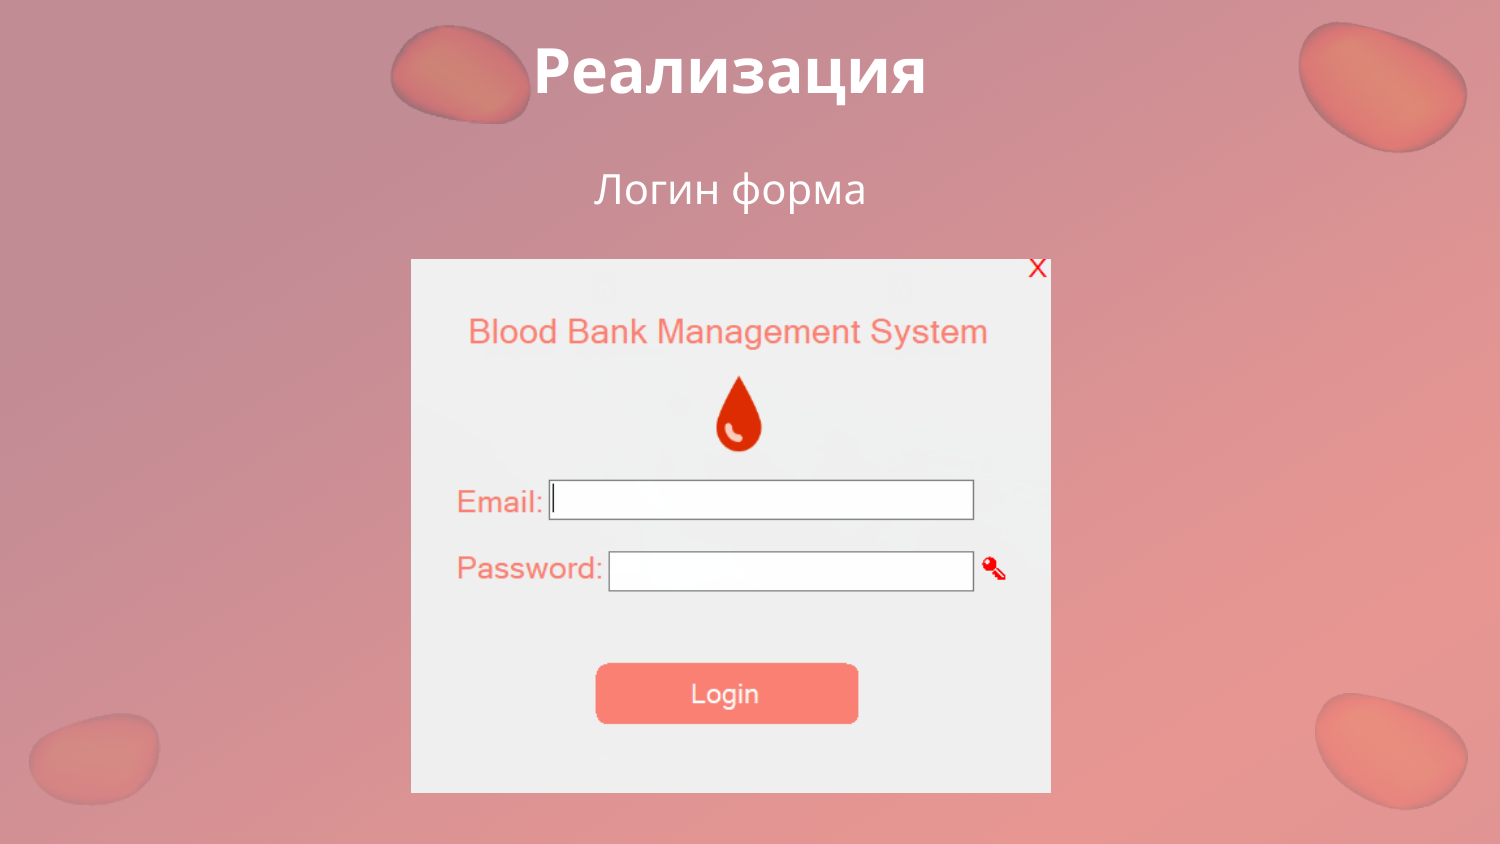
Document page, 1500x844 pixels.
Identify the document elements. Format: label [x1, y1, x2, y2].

text_box [28, 21, 1468, 811]
picture [410, 259, 1051, 794]
